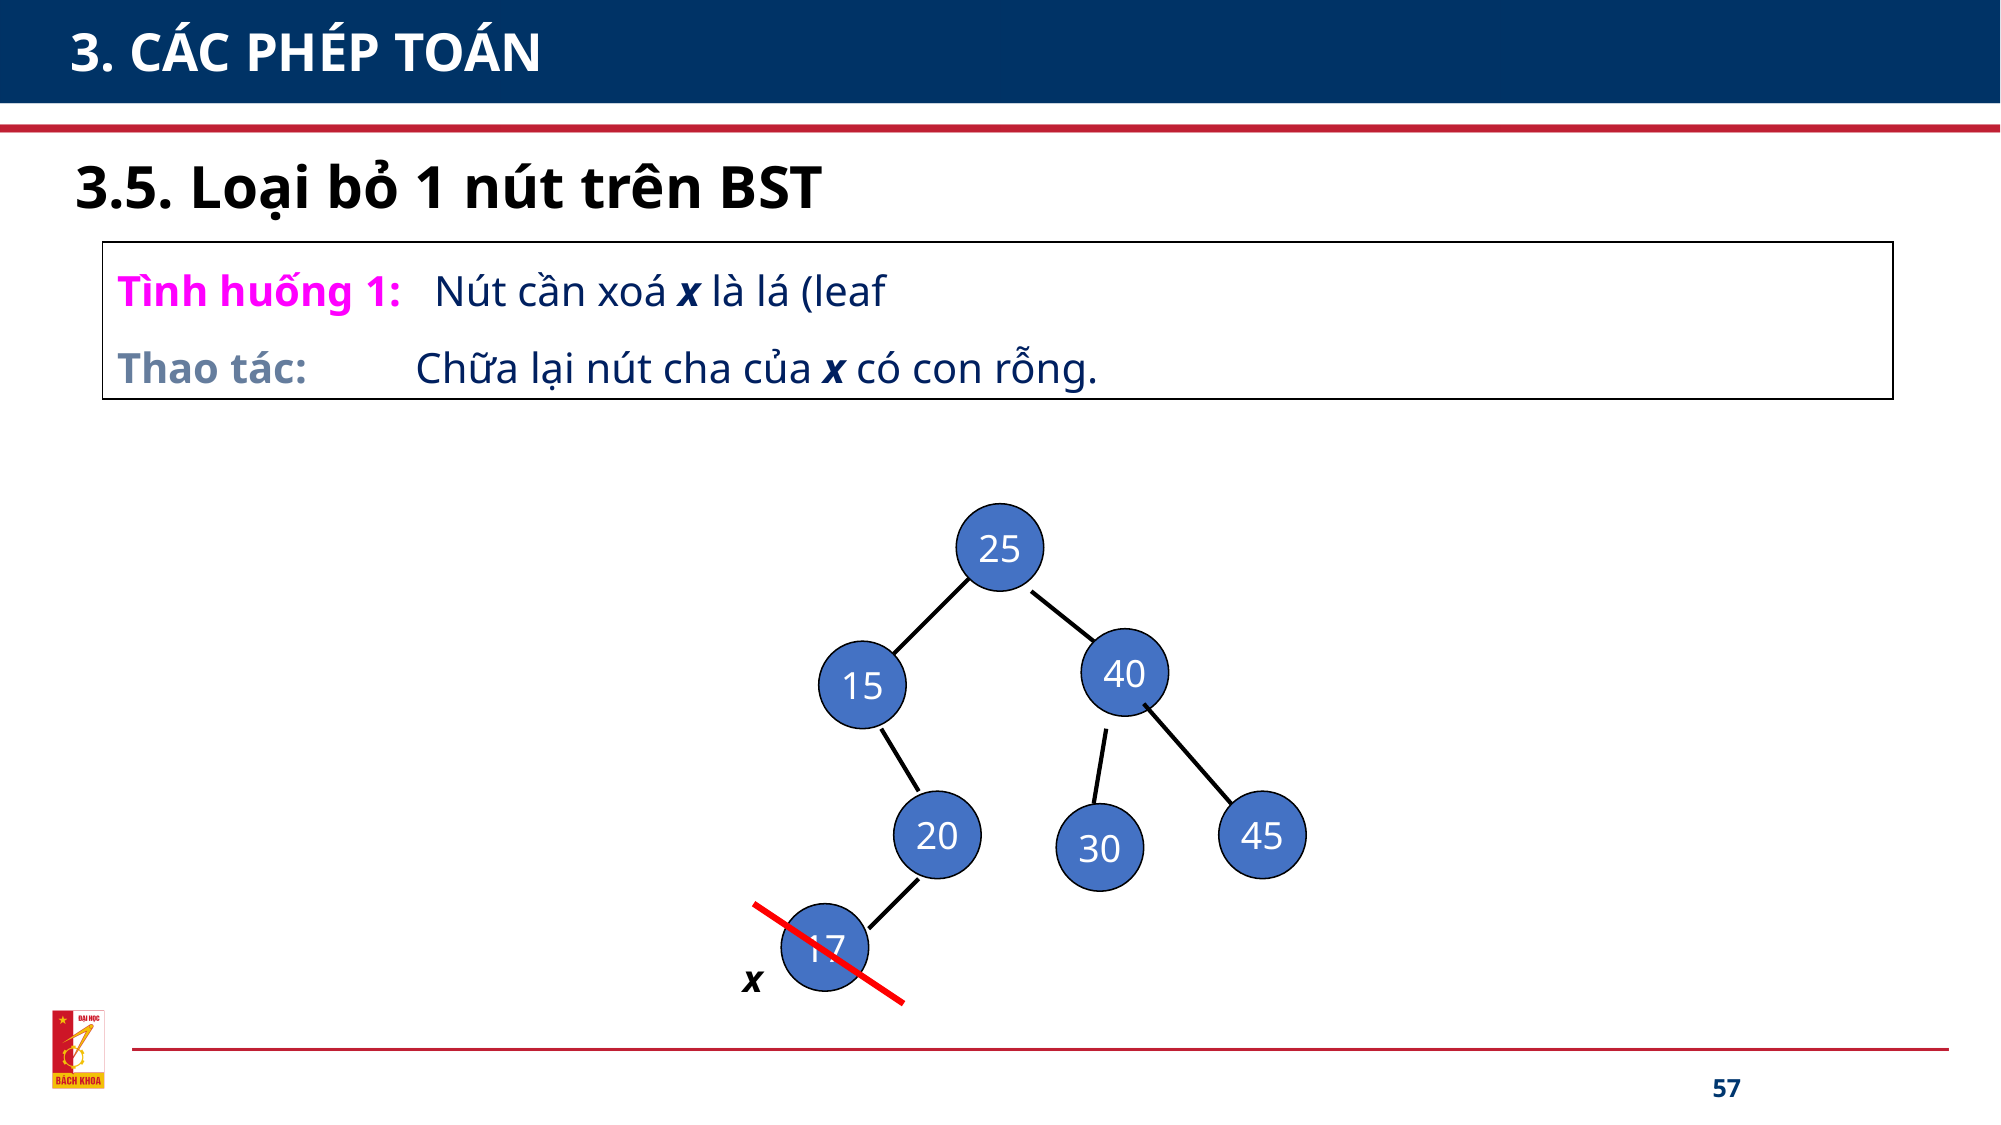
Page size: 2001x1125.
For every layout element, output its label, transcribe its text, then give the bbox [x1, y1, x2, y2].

text_box 15 [818, 641, 907, 729]
picture [0, 0, 2001, 1125]
title 3. CÁC PHÉP TOÁN [55, 18, 1945, 90]
text_box 30 [1056, 803, 1144, 892]
text_box 17 [781, 903, 869, 992]
text_box 45 [1218, 791, 1307, 879]
text_box Tình huống 1:: Nút cần xoá x là lá (leaf node) Thao tác:: Chữa lại nút cha của x có con rỗng. [102, 241, 1893, 400]
text_box 40 [1081, 628, 1169, 717]
text_box 25 [956, 503, 1044, 592]
slide_number 57 [1502, 1065, 1953, 1125]
text_box 3.5. Loại bỏ 1 nút trên BST [59, 150, 1785, 226]
text_box 20 [893, 791, 982, 879]
text_box x [728, 947, 778, 1008]
